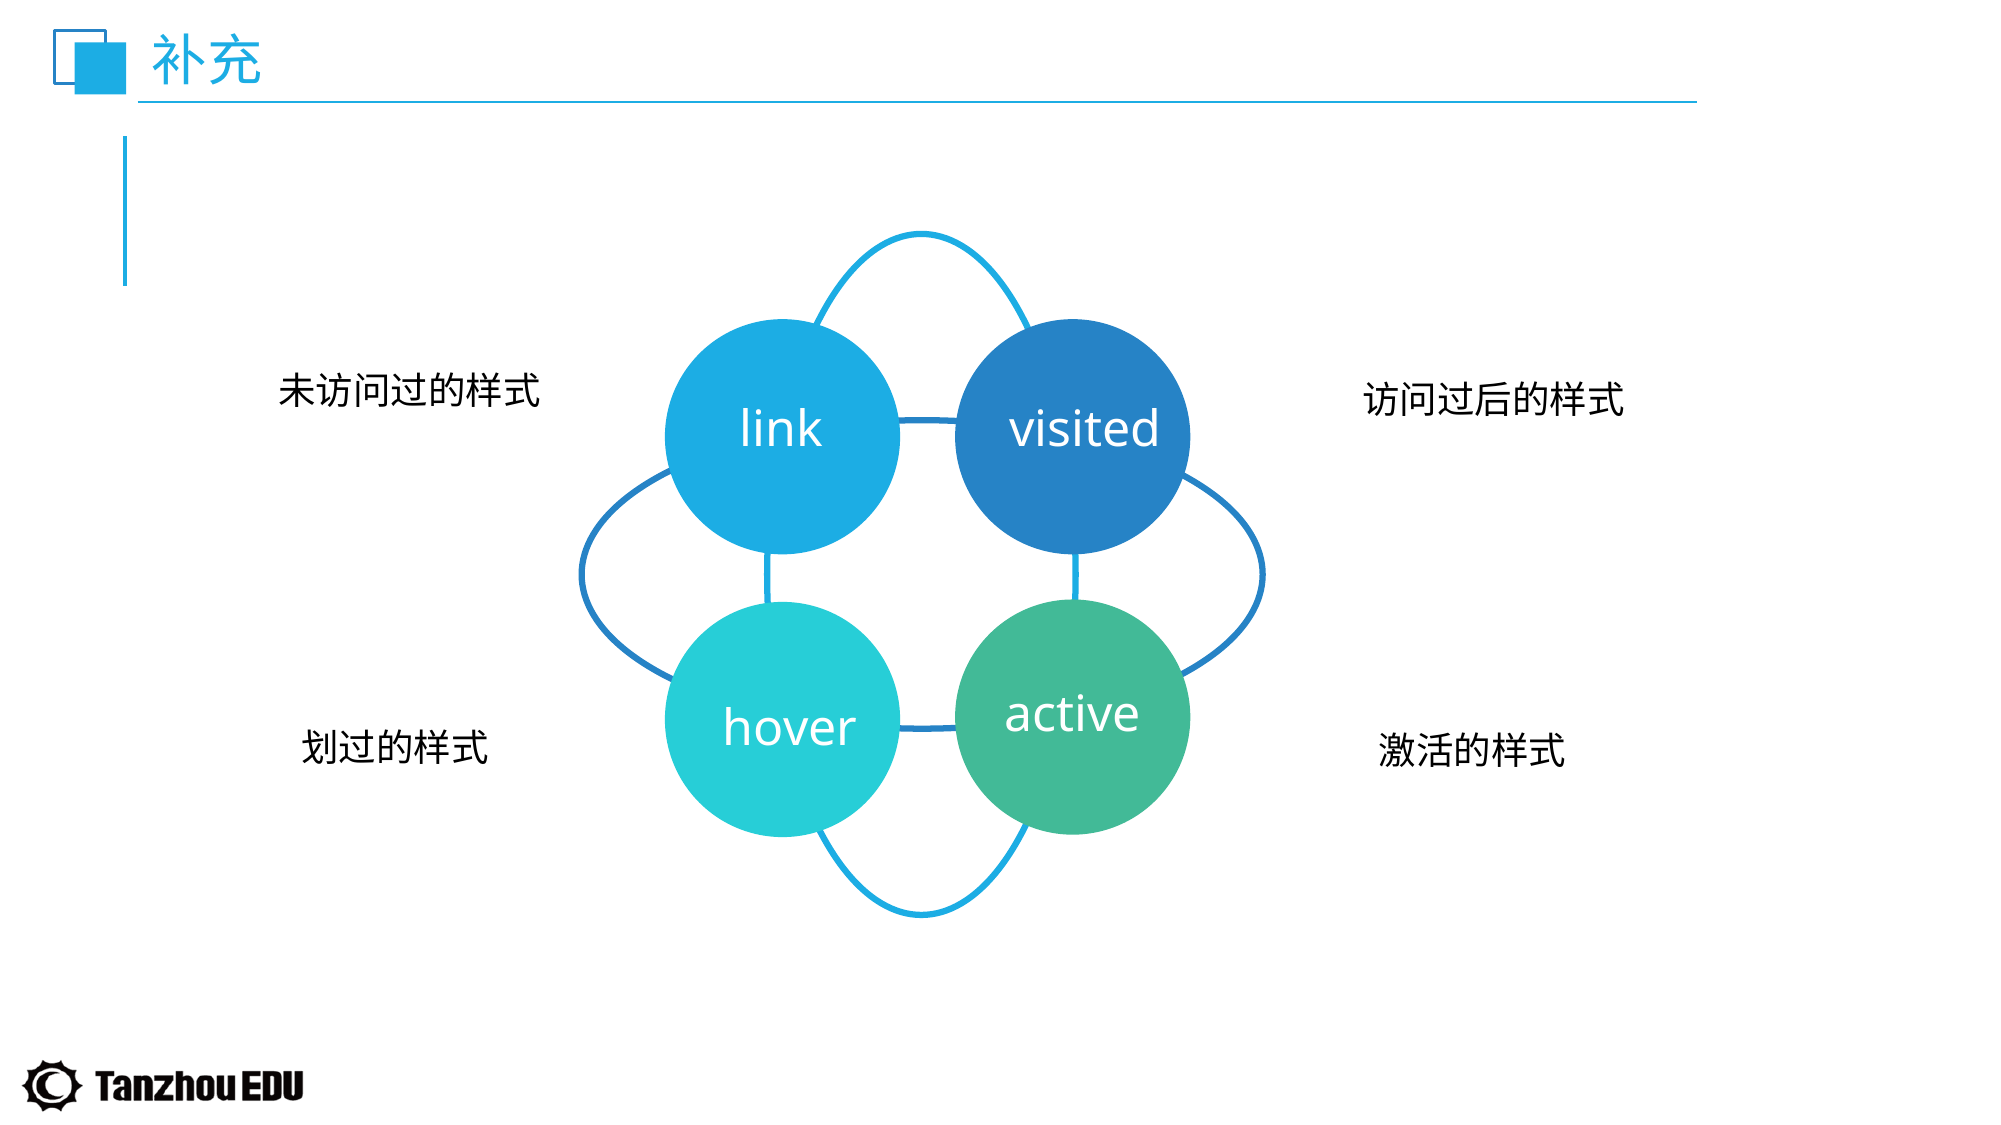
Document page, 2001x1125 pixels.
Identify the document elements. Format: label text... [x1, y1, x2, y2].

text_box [660, 601, 920, 838]
text_box 补充 [141, 34, 732, 90]
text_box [652, 318, 911, 555]
picture [2, 1031, 328, 1125]
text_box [943, 599, 1202, 835]
text_box 未访问过的样式 [263, 359, 556, 420]
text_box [581, 233, 1263, 916]
text_box 激活的样式 [1363, 719, 1582, 780]
text_box 划过的样式 [286, 717, 504, 777]
text_box 访问过后的样式 [1347, 368, 1640, 429]
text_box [954, 318, 1215, 555]
